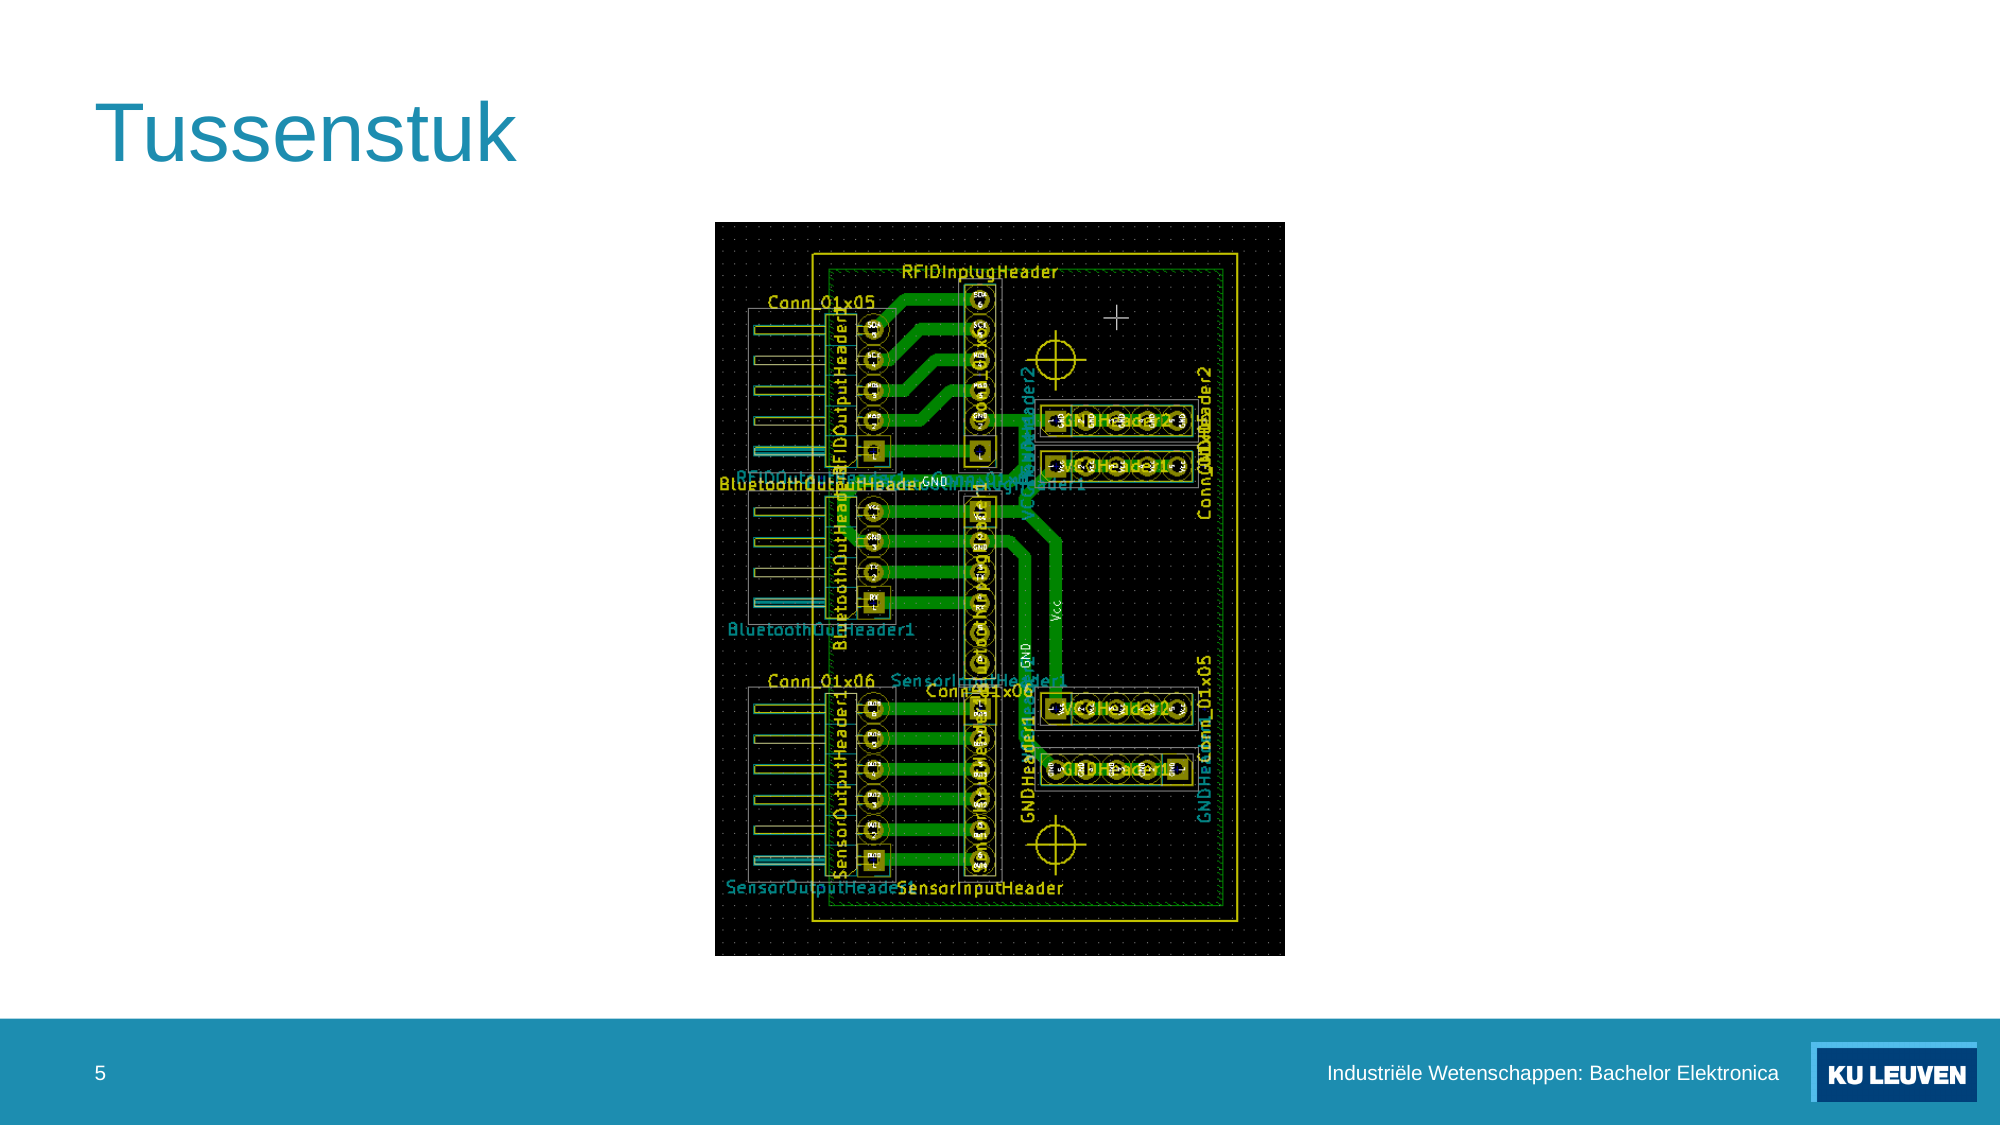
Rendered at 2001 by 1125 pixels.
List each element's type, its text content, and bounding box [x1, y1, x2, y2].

slide_number 5 [94, 1018, 201, 1125]
title Tussenstuk [94, 33, 1906, 223]
footer Industriële Wetenschappen: Bachelor Elektronica [989, 1018, 1809, 1125]
picture [1811, 1042, 1977, 1102]
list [715, 222, 1285, 956]
